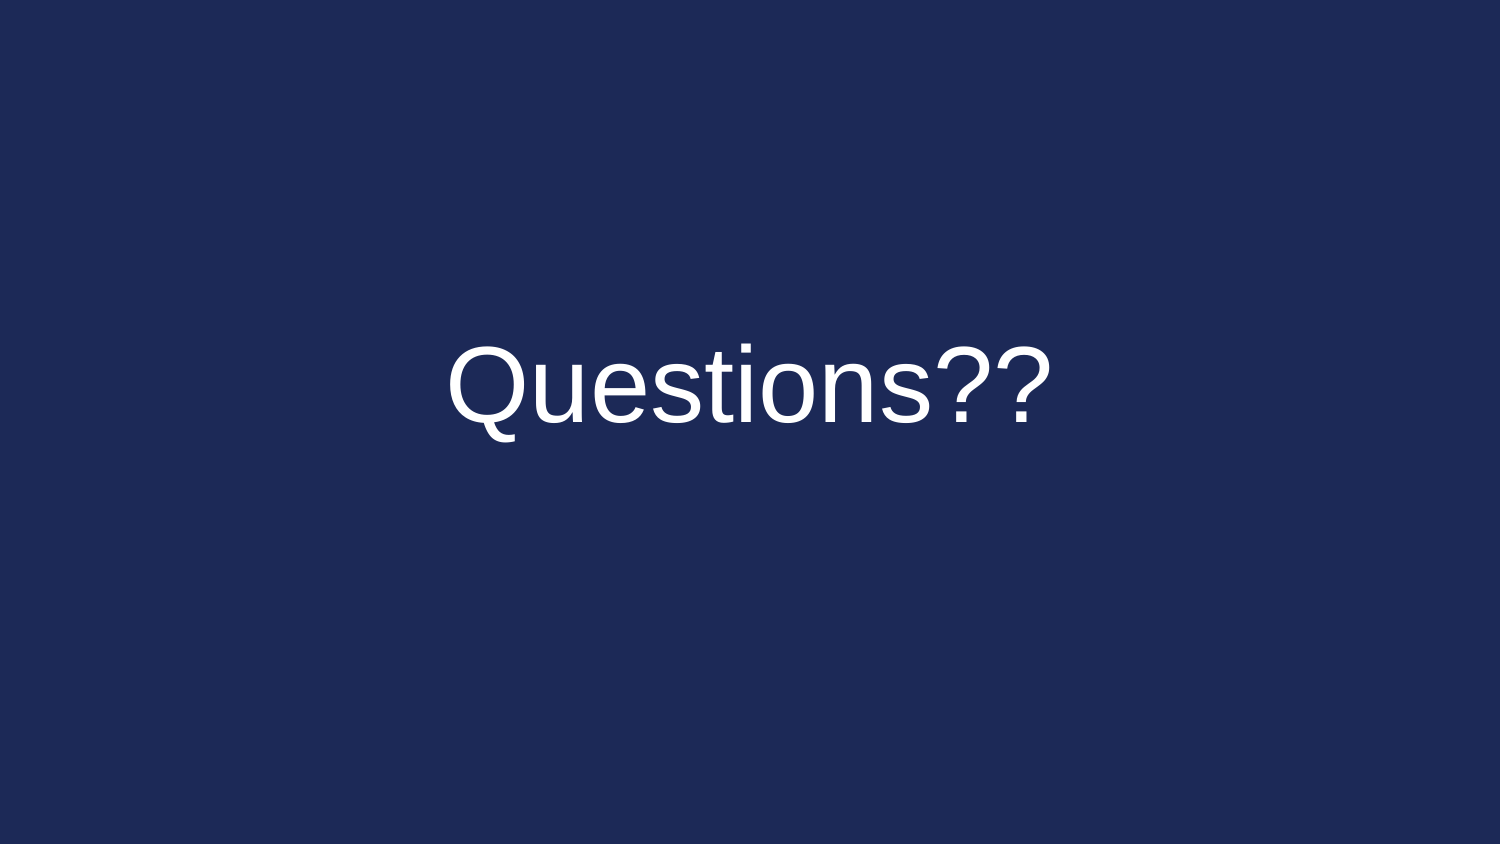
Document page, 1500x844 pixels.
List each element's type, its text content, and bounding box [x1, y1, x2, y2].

title Questions?? [51, 122, 1449, 459]
